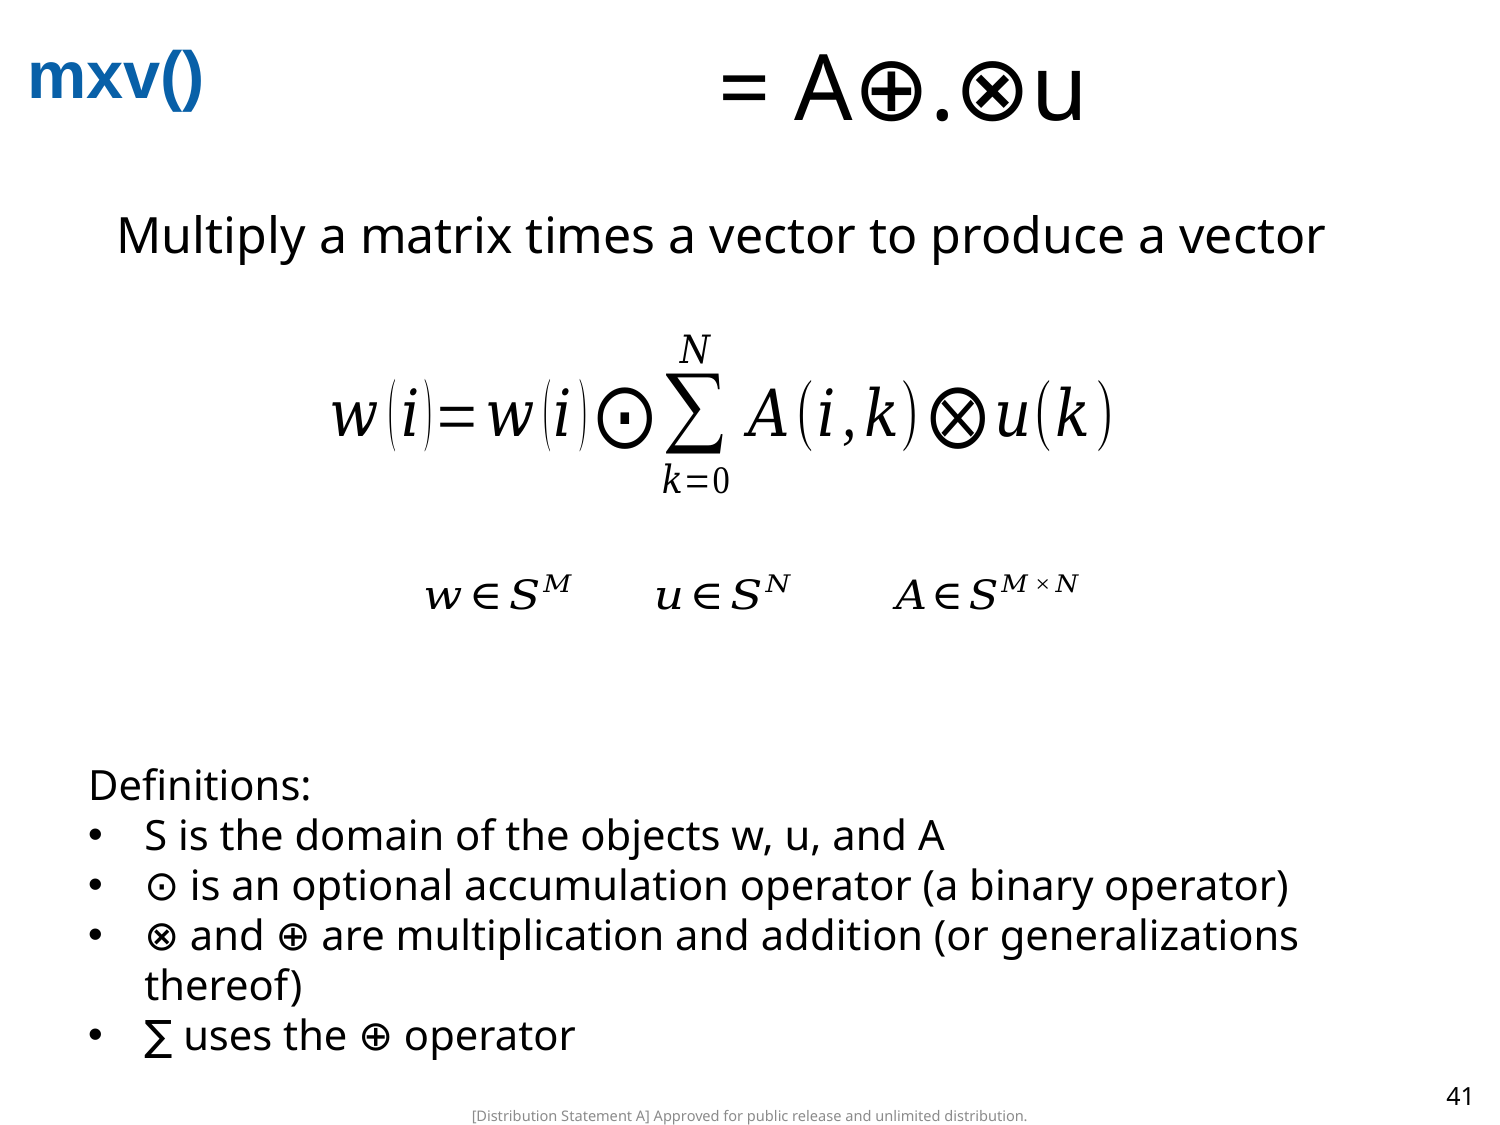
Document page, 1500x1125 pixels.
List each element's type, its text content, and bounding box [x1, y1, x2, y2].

title mxv() [27, 31, 480, 178]
text_box Definitions: S is the domain of the objects w, u, and A ⊙ is an optional accumulation operator (a binary operator) ⊗ and ⊕ are multiplication and addition (or generalizations thereof) ∑ uses the ⊕ operator [73, 751, 1427, 1117]
slide_number 41 [1431, 1072, 1500, 1123]
text_box Multiply a matrix times a vector to produce a vector [44, 195, 1399, 271]
